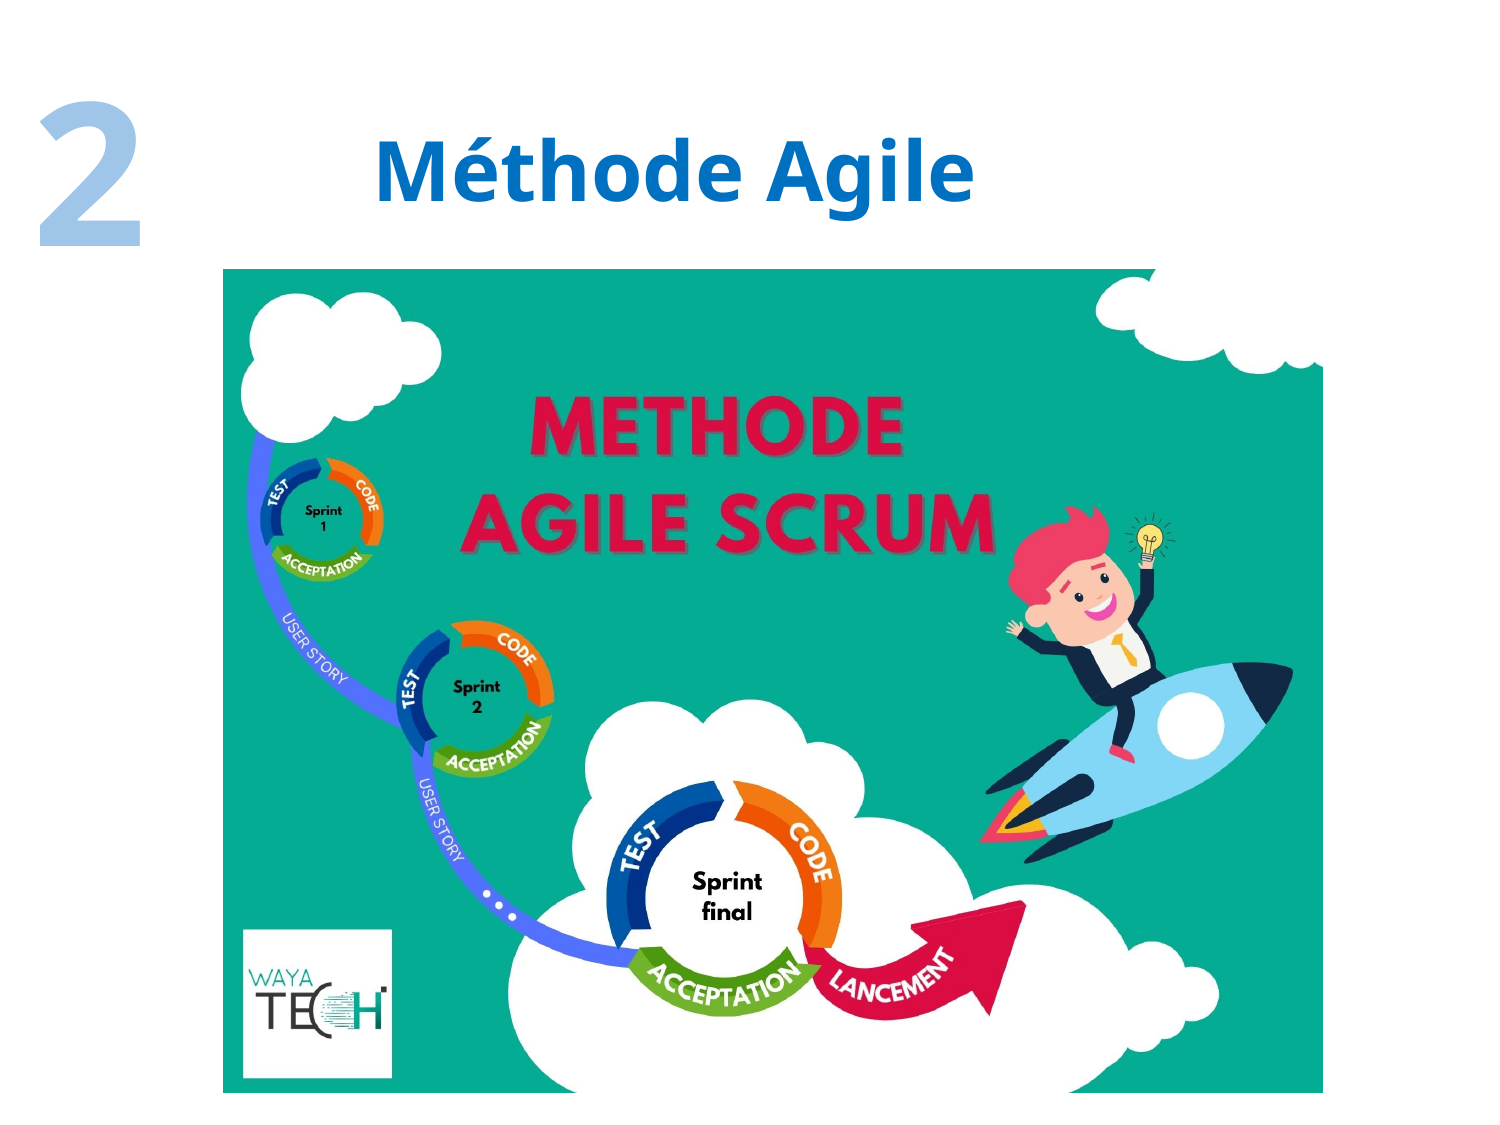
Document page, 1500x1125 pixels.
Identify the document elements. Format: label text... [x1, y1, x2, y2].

text_box [262, 93, 1387, 243]
picture [223, 268, 1323, 1094]
text_box Méthode Agile [357, 110, 1482, 226]
slide_number 2 [17, 31, 315, 306]
